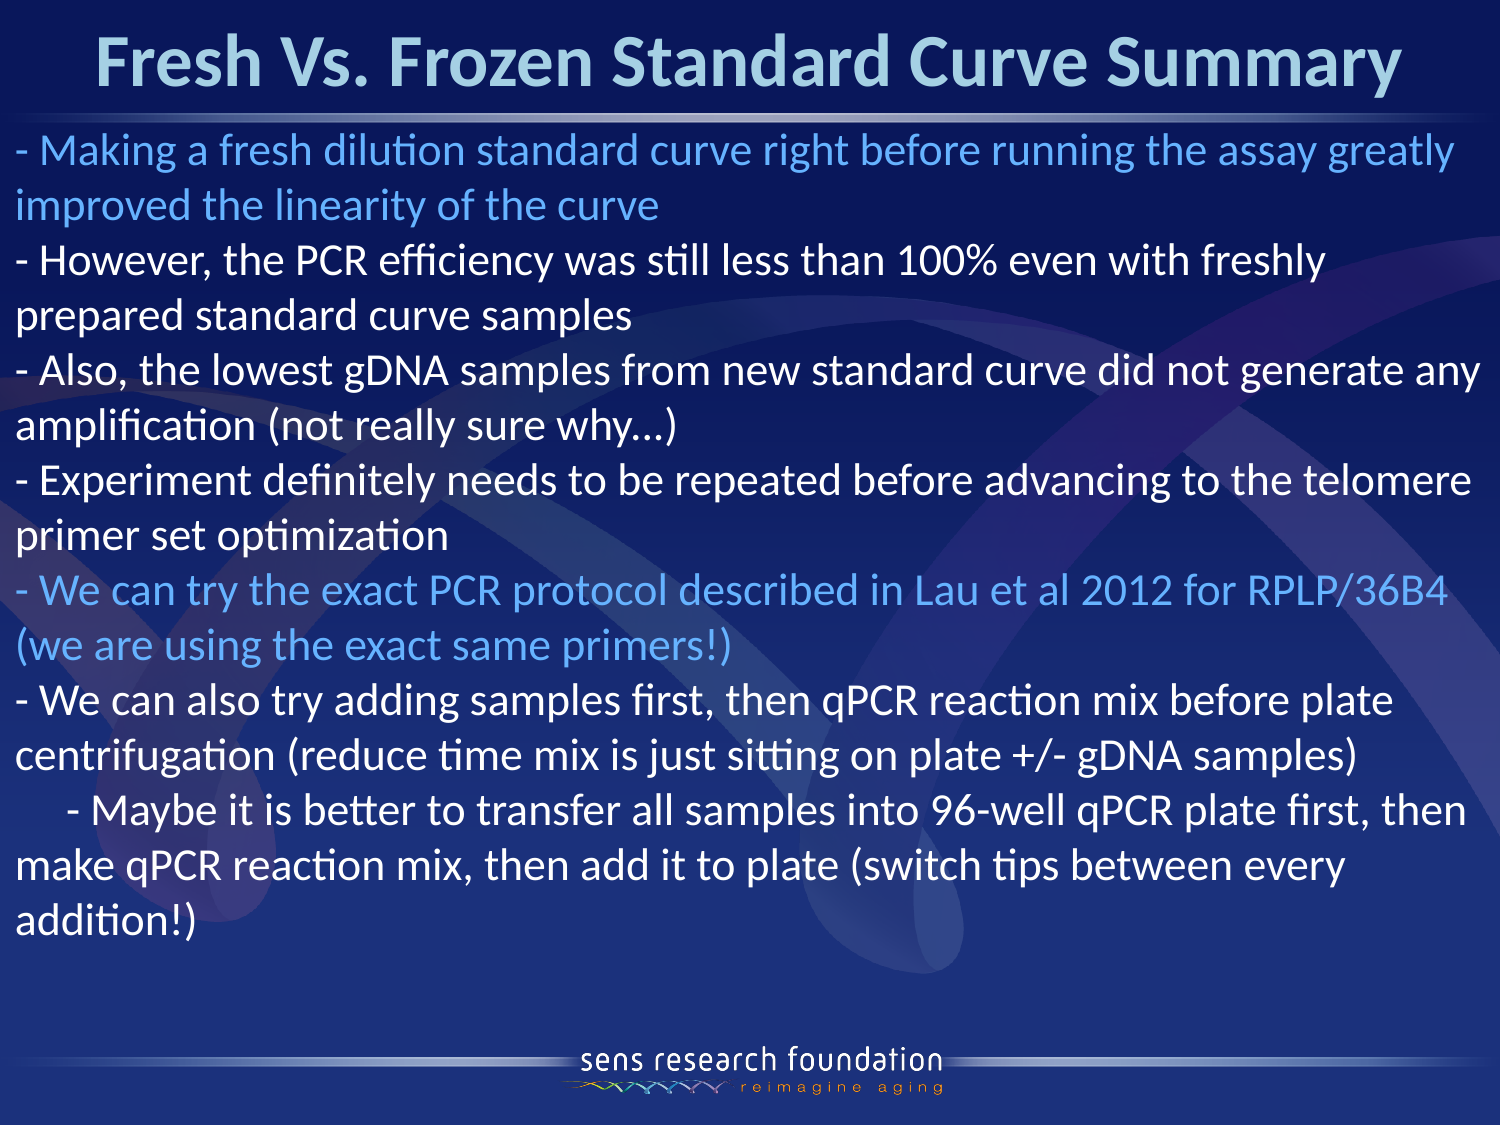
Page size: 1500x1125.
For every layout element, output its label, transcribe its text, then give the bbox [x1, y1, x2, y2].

text_box - Making a fresh dilution standard curve right before running the assay greatly improved the linearity of the curve - However, the PCR efficiency was still less than 100% even with freshly prepared standard curve samples - Also, the lowest gDNA samples from new standard curve did not generate any amplification (not really sure why...) - Experiment definitely needs to be repeated before advancing to the telomere primer set optimization - We can try the exact PCR protocol described in Lau et al 2012 for RPLP/36B4 (we are using the exact same primers!) - We can also try adding samples first, then qPCR reaction mix before plate centrifugation (reduce time mix is just sitting on plate +/- gDNA samples) - Maybe it is better to transfer all samples into 96-well qPCR plate first, then make qPCR reaction mix, then add it to plate (switch tips between every addition!) [0, 131, 1500, 1007]
title Fresh Vs. Frozen Standard Curve Summary [0, 0, 1500, 111]
picture [0, 112, 1500, 123]
picture [0, 1007, 1500, 1123]
